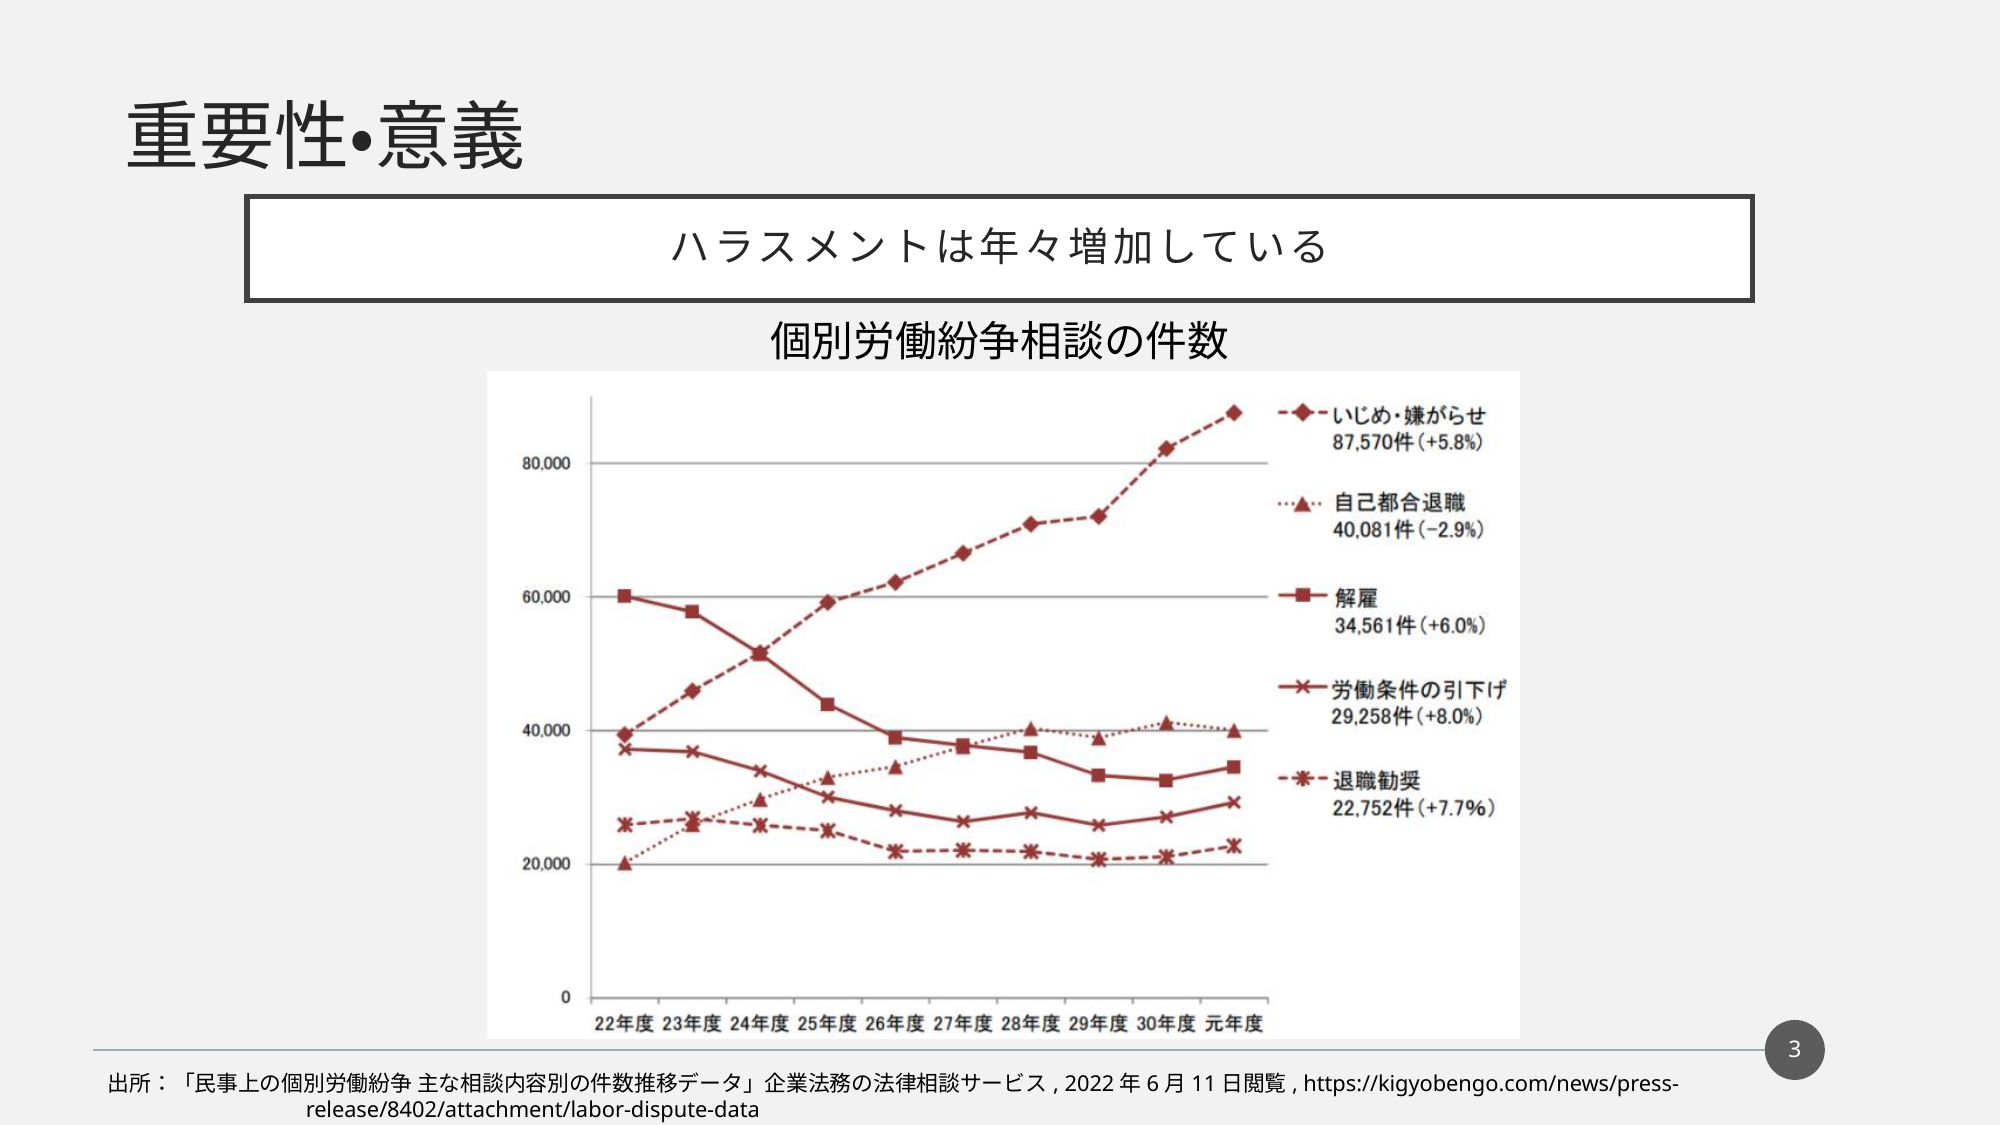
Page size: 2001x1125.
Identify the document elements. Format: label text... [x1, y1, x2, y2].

picture [487, 371, 1520, 1039]
title ハラスメントは年々増加している [244, 194, 1755, 303]
text_box 出所：「民事上の個別労働紛争 主な相談内容別の件数推移データ」企業法務の法律相談サービス, 2022年6月11日閲覧, https://kigyobengo.com/news/press-release/8402/attachment/labor-dispute-data [93, 1061, 1753, 1125]
slide_number 3 [1764, 1019, 1825, 1080]
text_box 個別労働紛争相談の件数 [755, 306, 1245, 371]
text_box 重要性・意義 [109, 80, 1378, 224]
